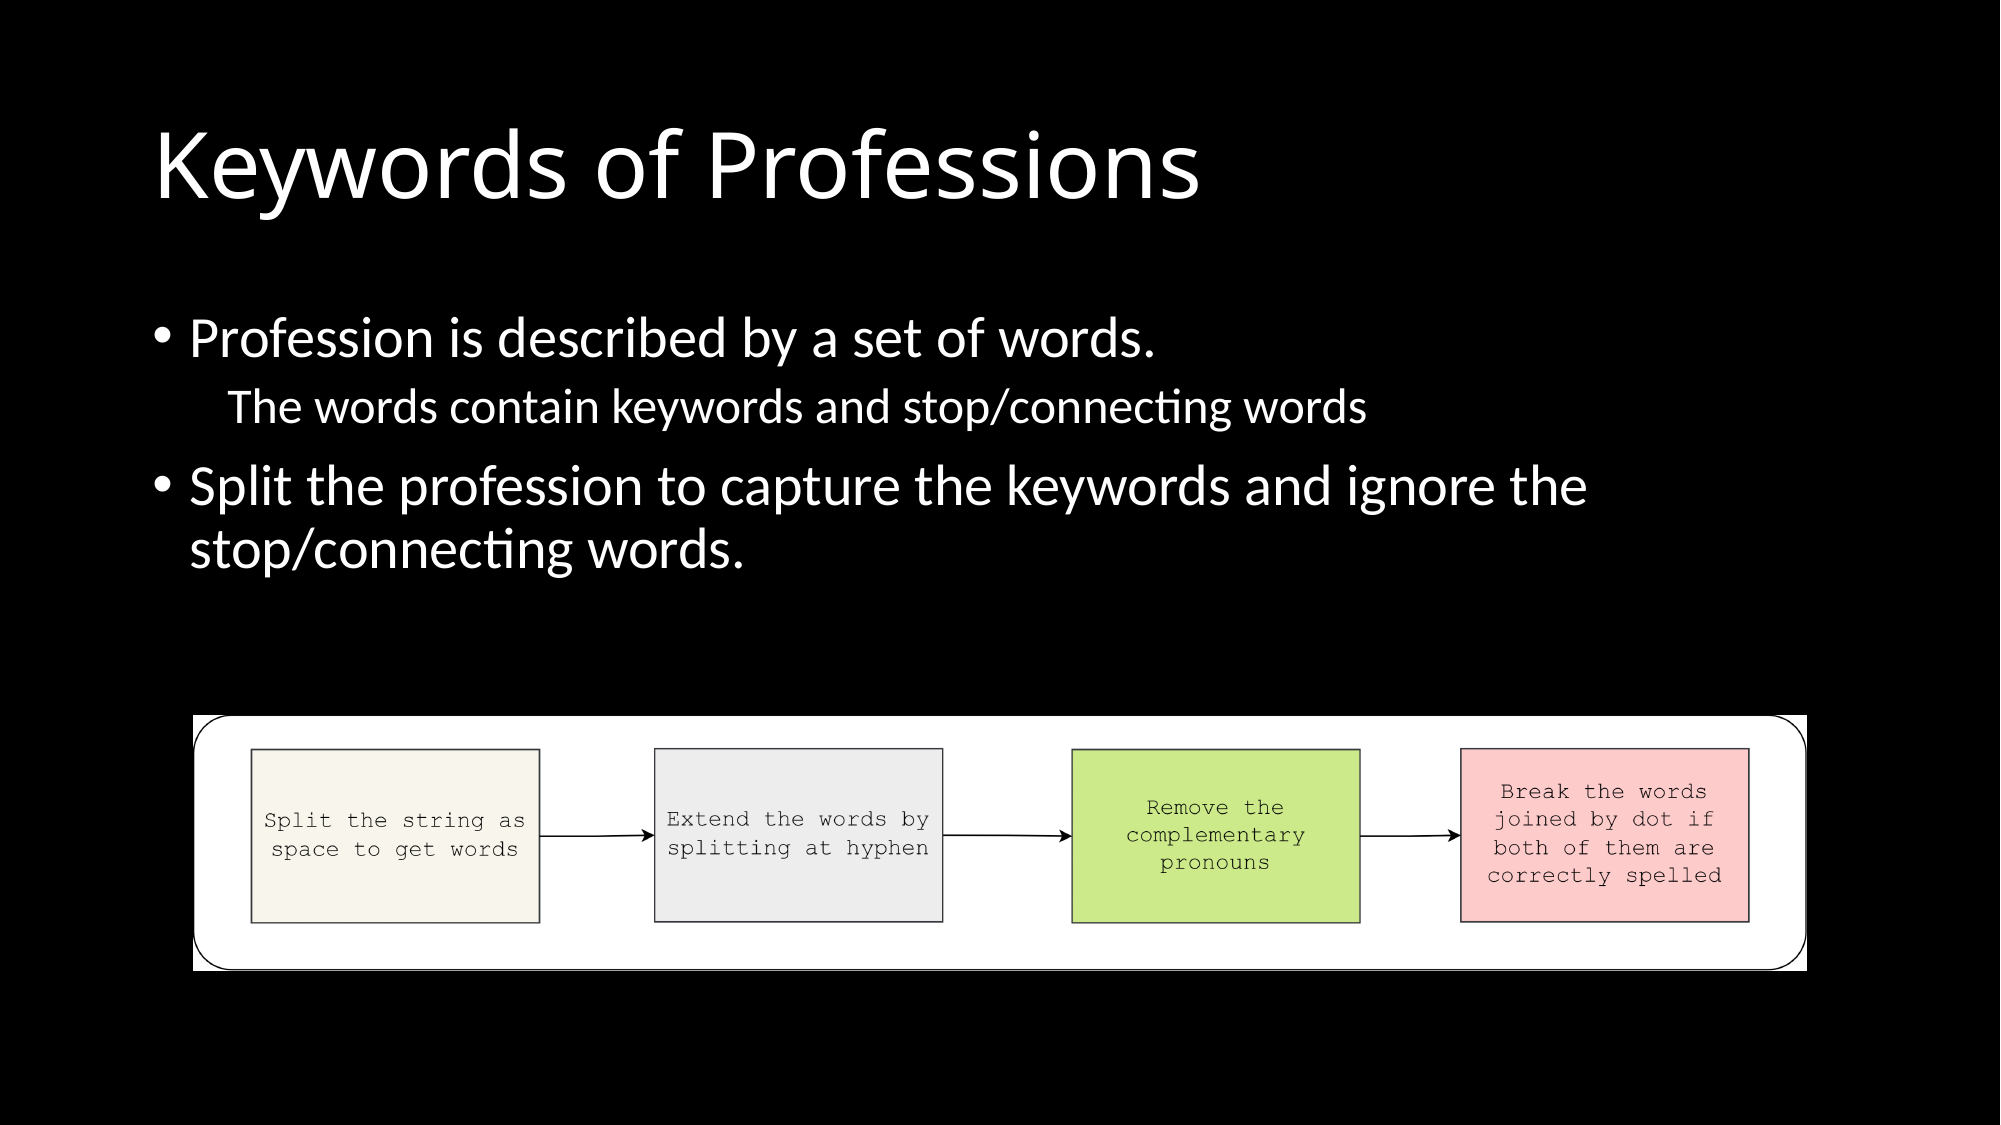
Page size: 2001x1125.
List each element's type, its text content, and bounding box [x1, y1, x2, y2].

picture [193, 714, 1807, 971]
title Keywords of Professions [137, 59, 1863, 278]
list Profession is described by a set of words. The words contain keywords and stop/connecting words Split the profession to capture the keywords and ignore the stop/connecting words. [137, 299, 1863, 1014]
